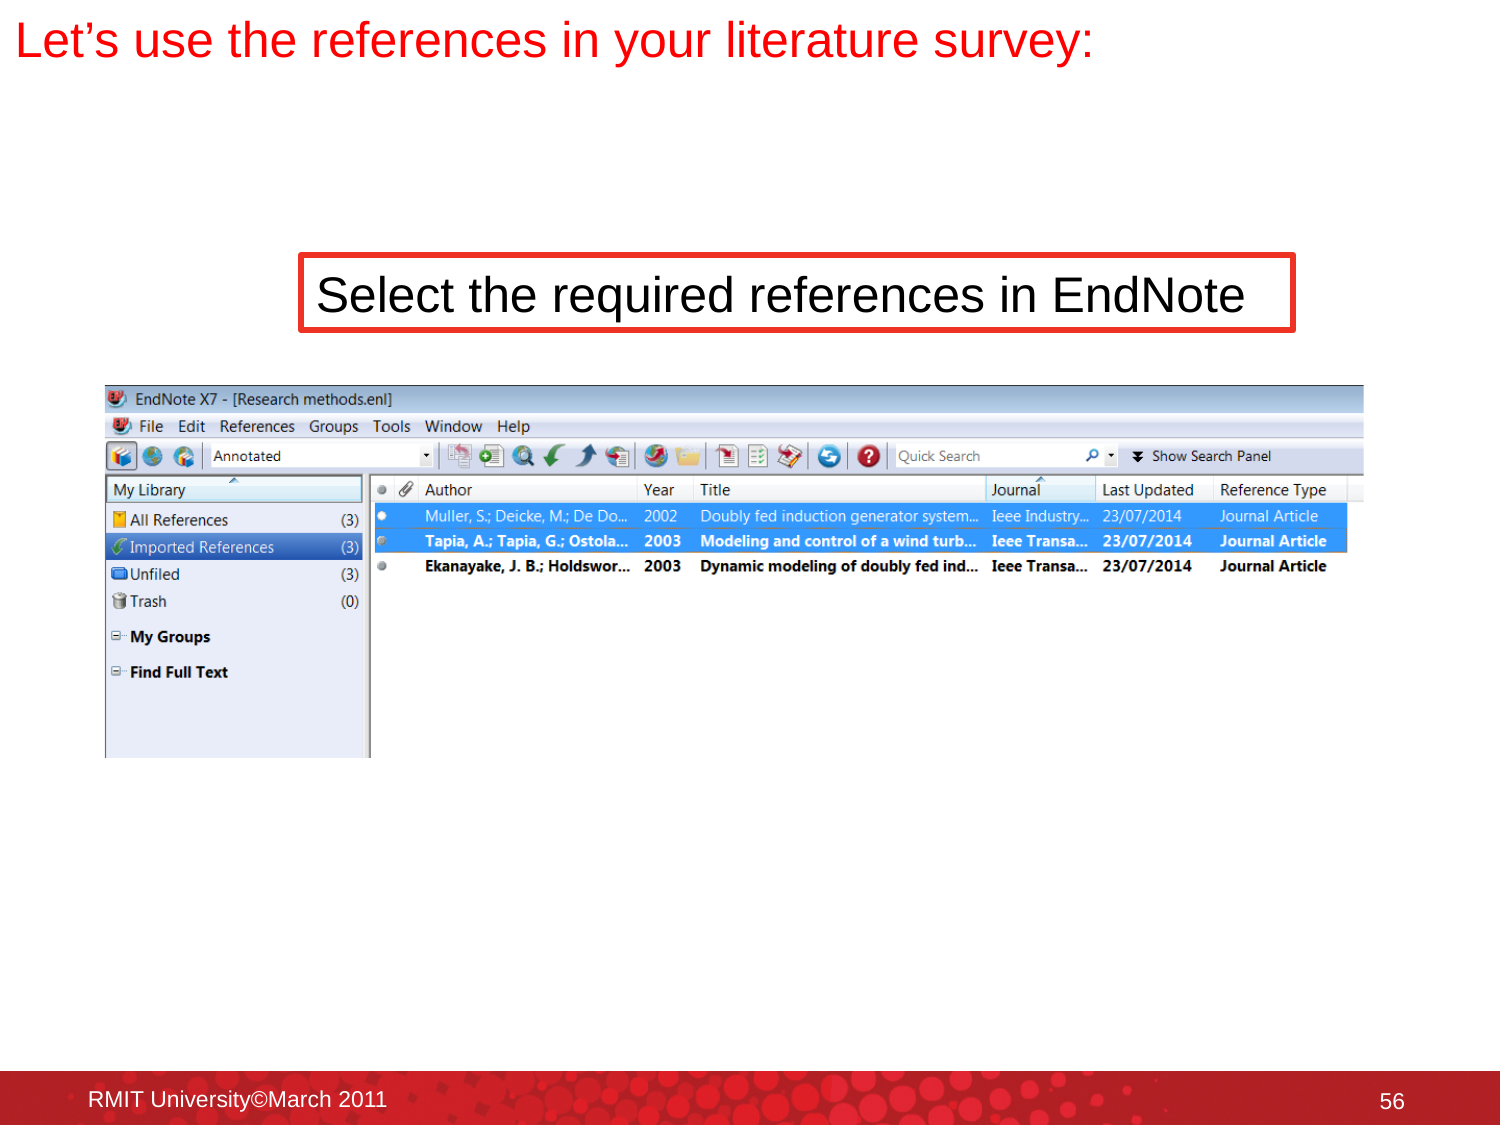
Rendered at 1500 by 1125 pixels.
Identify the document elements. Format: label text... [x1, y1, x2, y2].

picture [104, 385, 1364, 758]
slide_number 56 [1069, 1078, 1421, 1115]
text_box Let’s use the references in your literature survey: [0, 0, 1346, 75]
text_box Select the required references in EndNote [301, 255, 1294, 330]
picture [0, 1071, 1500, 1125]
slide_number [72, 1076, 424, 1113]
